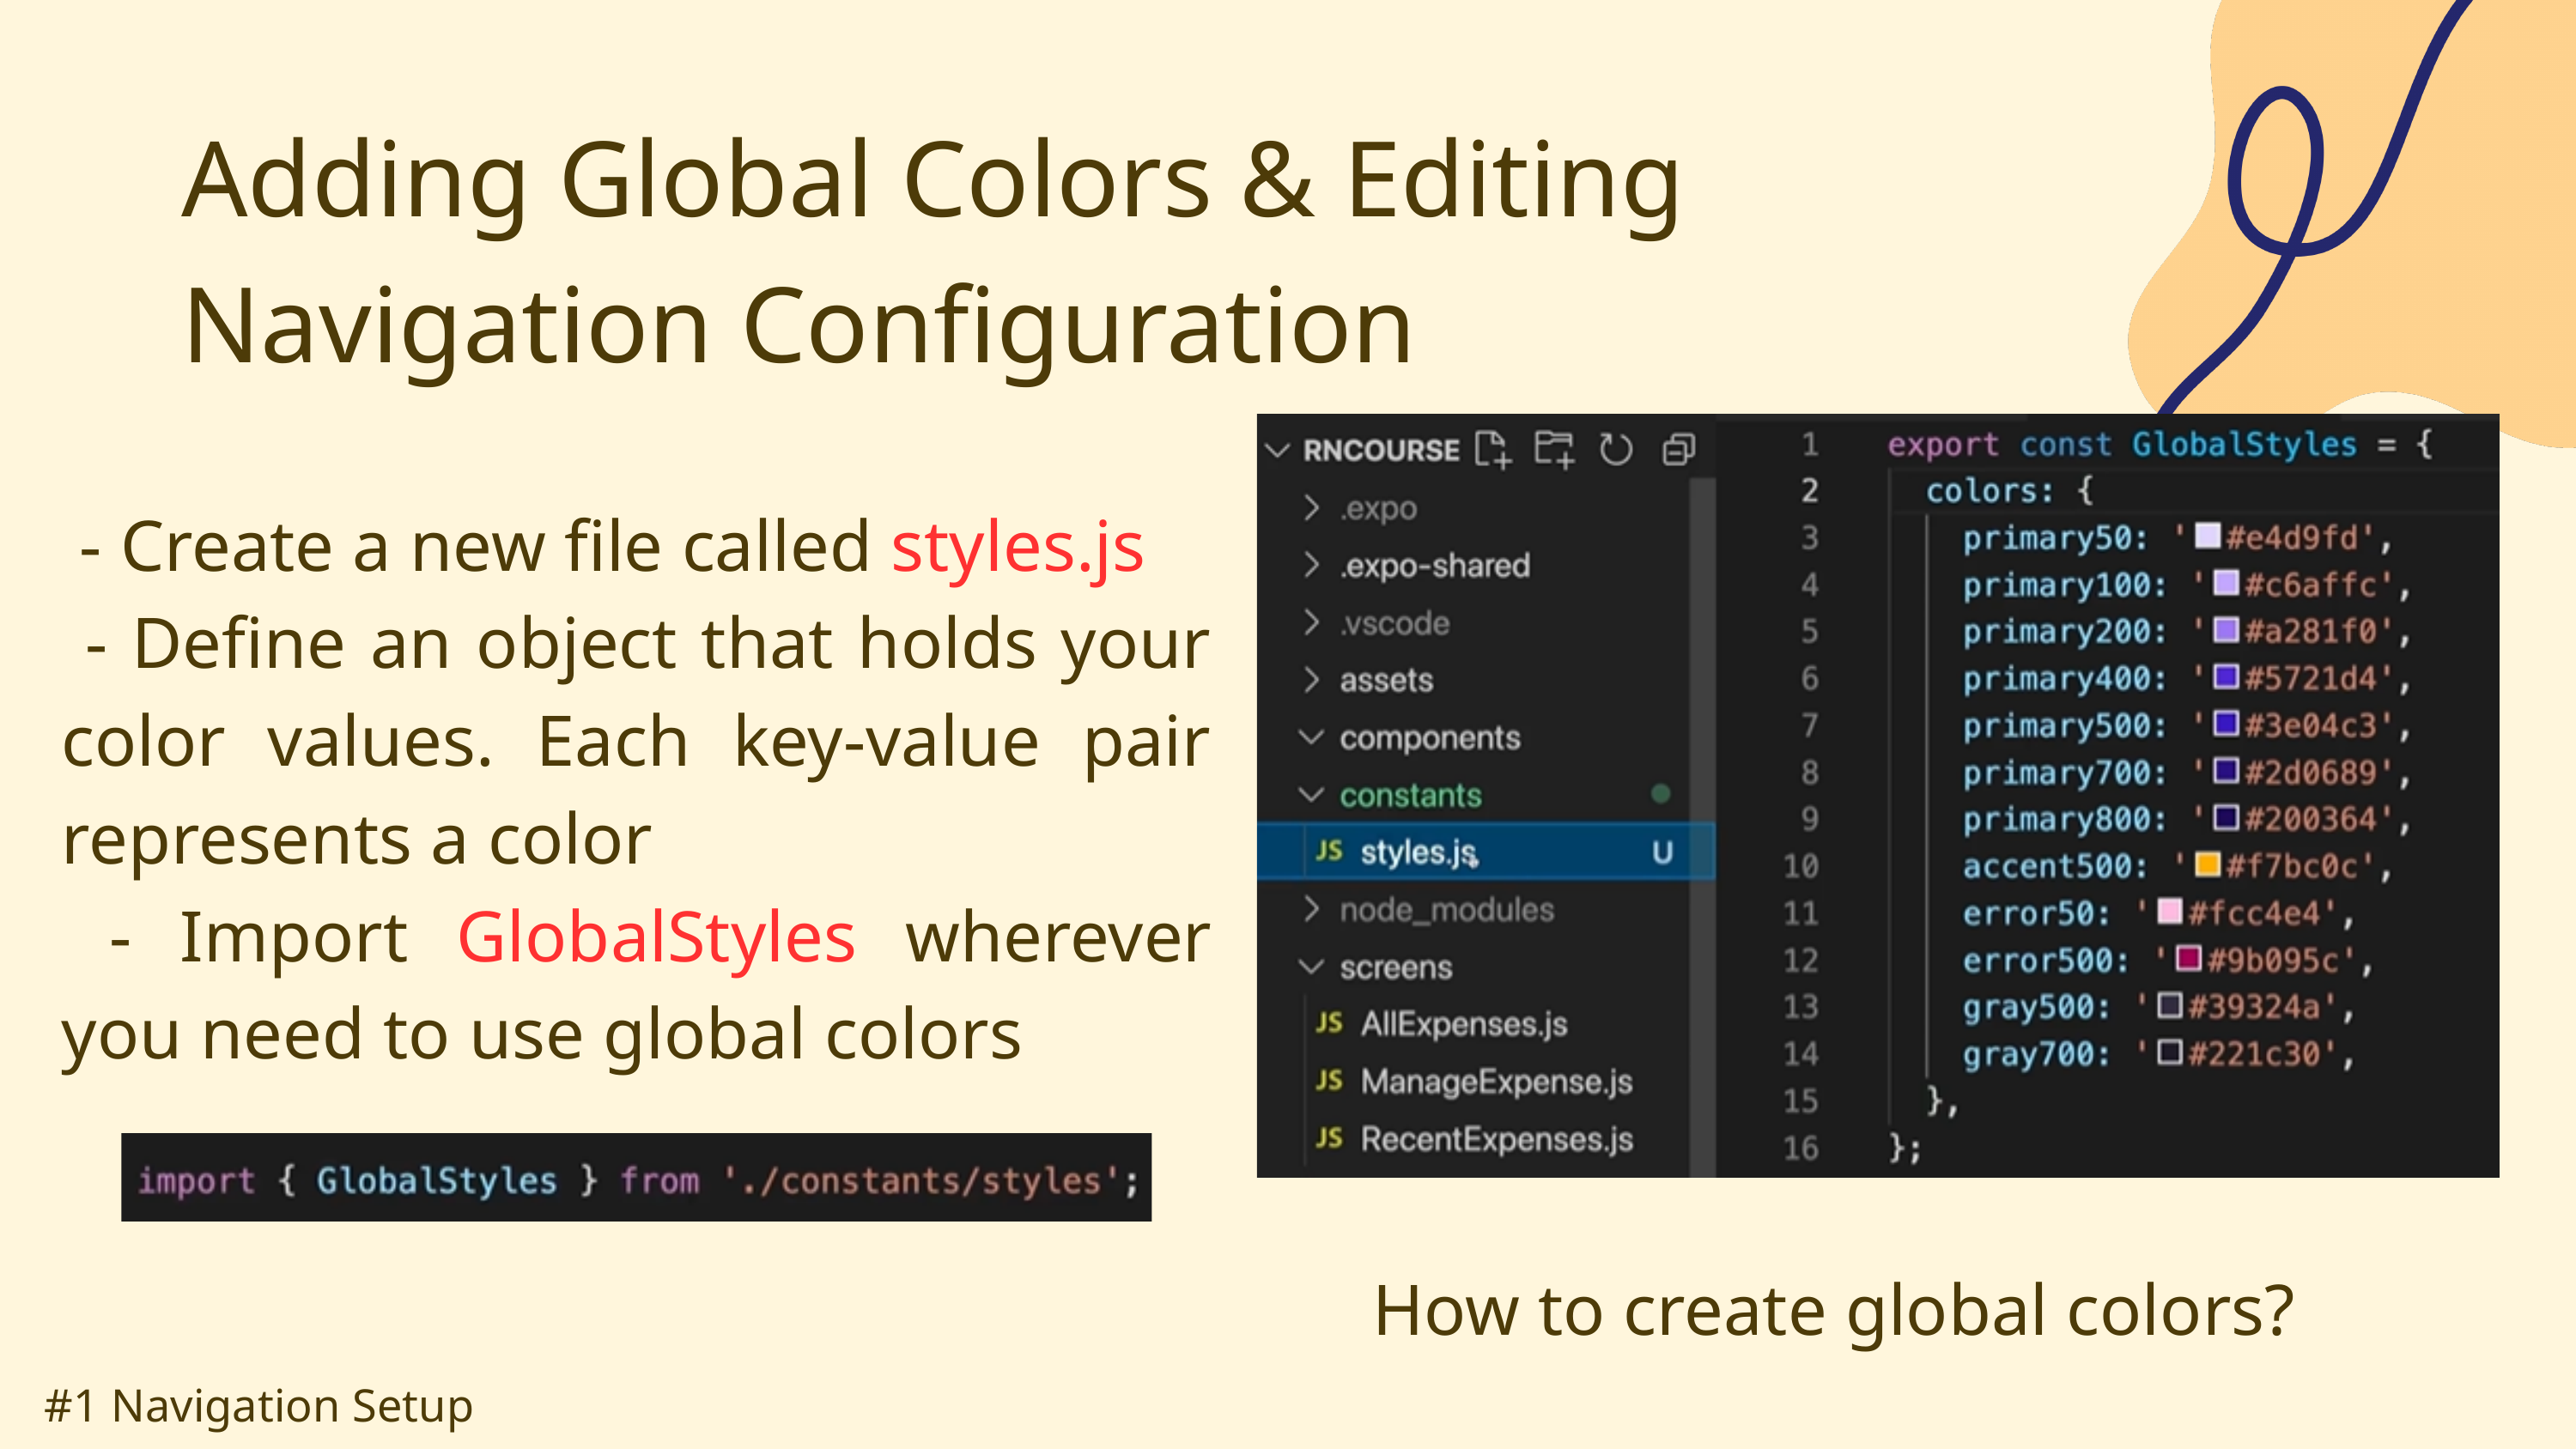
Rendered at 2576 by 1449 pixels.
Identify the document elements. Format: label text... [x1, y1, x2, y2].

text_box [121, 1133, 1152, 1222]
text_box #1 Navigation Setup [44, 1367, 683, 1432]
text_box [1256, 414, 2500, 1178]
text_box [2094, 0, 2576, 507]
text_box - Create a new file called styles.js - Define an object that holds your color values. Each key-value pair represents a color - Import GlobalStyles wherever you need to use global colors [61, 487, 1212, 1074]
text_box How to create global colors? [1327, 1252, 2342, 1349]
text_box Adding Global Colors & Editing Navigation Configuration [180, 91, 1854, 384]
